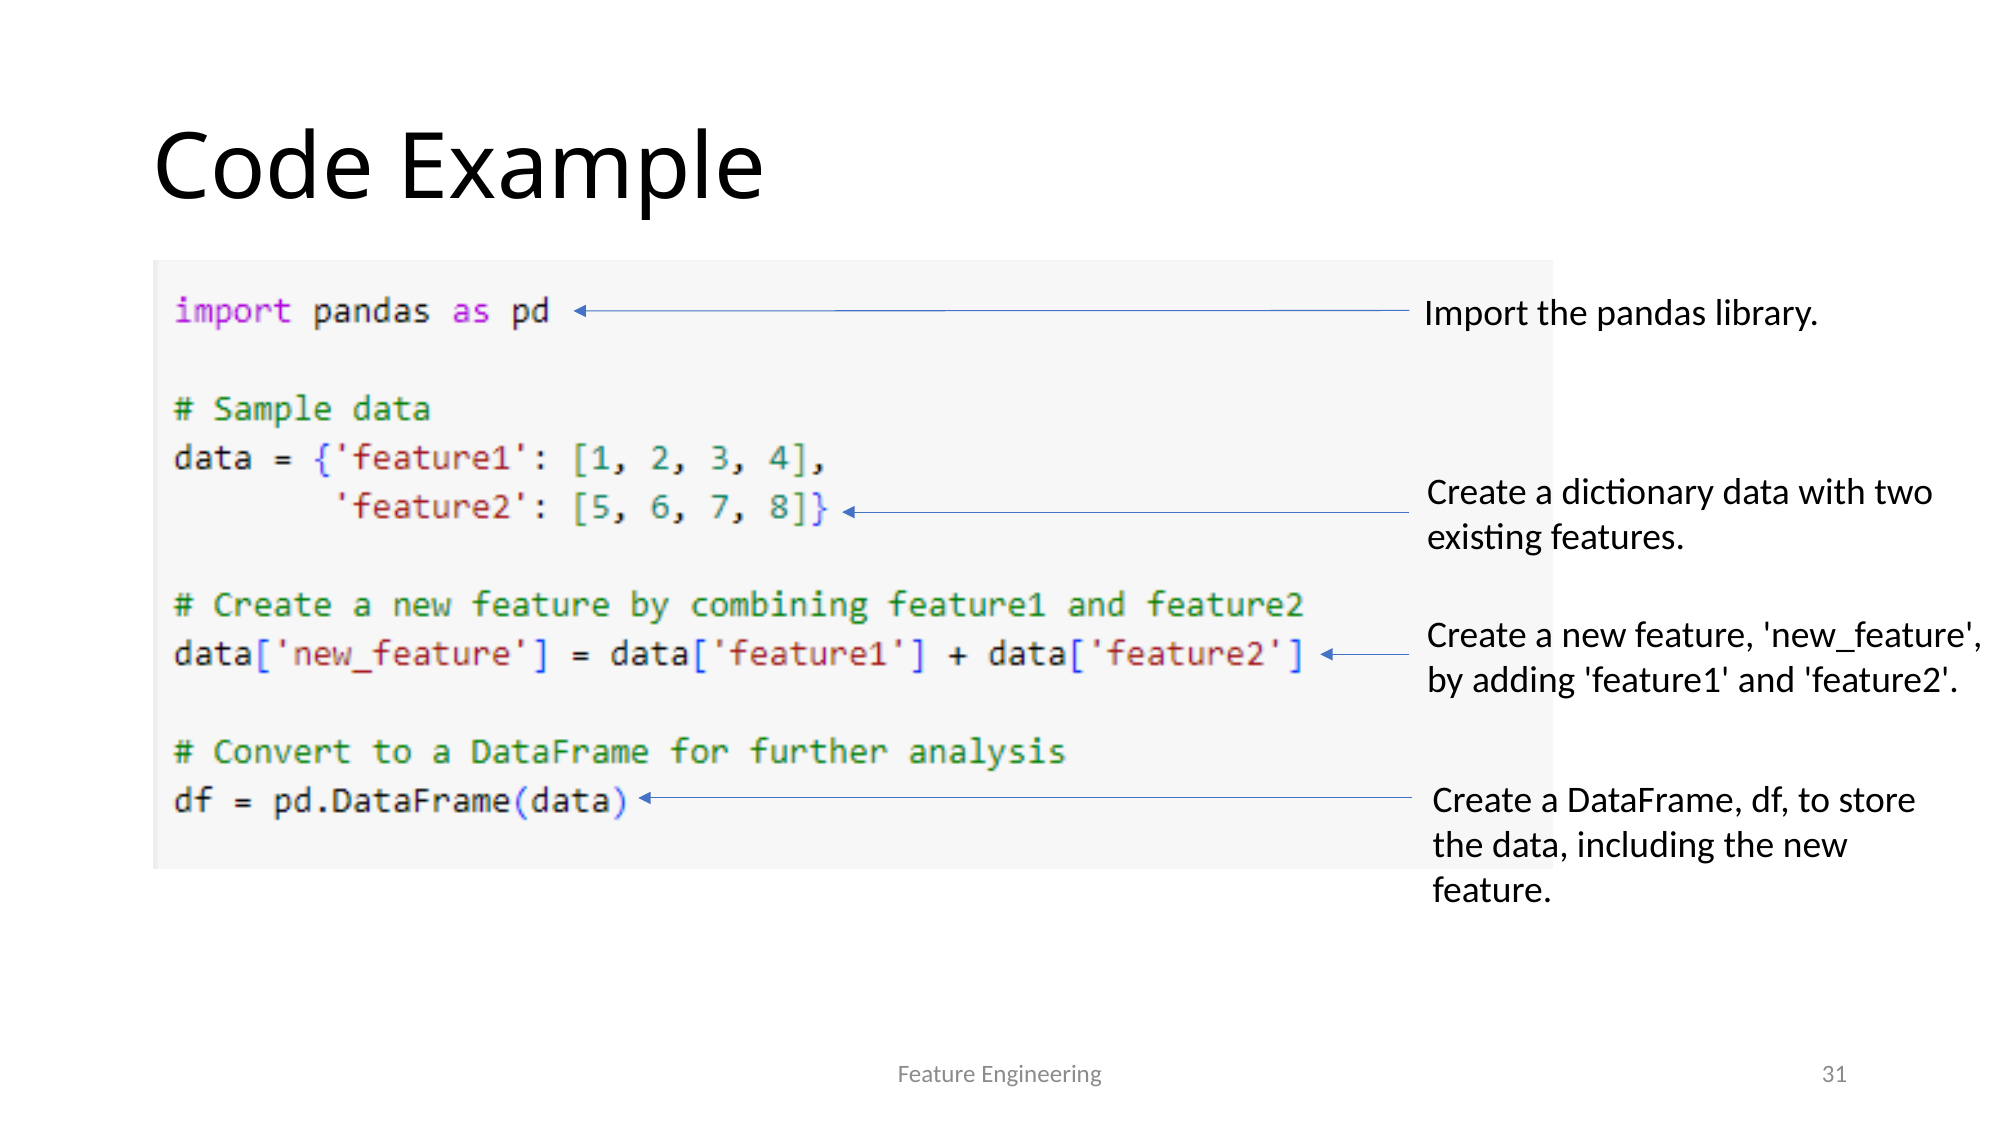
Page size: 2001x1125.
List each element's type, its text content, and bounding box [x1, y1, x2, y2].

text_box Import the pandas library. [1554, 280, 1877, 341]
text_box Create a DataFrame, df, to store the data, including the new feature. [1417, 767, 1960, 918]
slide_number 31 [1412, 1042, 1863, 1103]
footer Feature Engineering [662, 1042, 1338, 1103]
title Code Example [137, 59, 1863, 278]
text_box Create a new feature, 'new_feature', by adding 'feature1' and 'feature2'. [1554, 602, 2000, 707]
text_box Create a dictionary data with two existing features. [1554, 459, 1960, 565]
picture [153, 260, 1554, 869]
